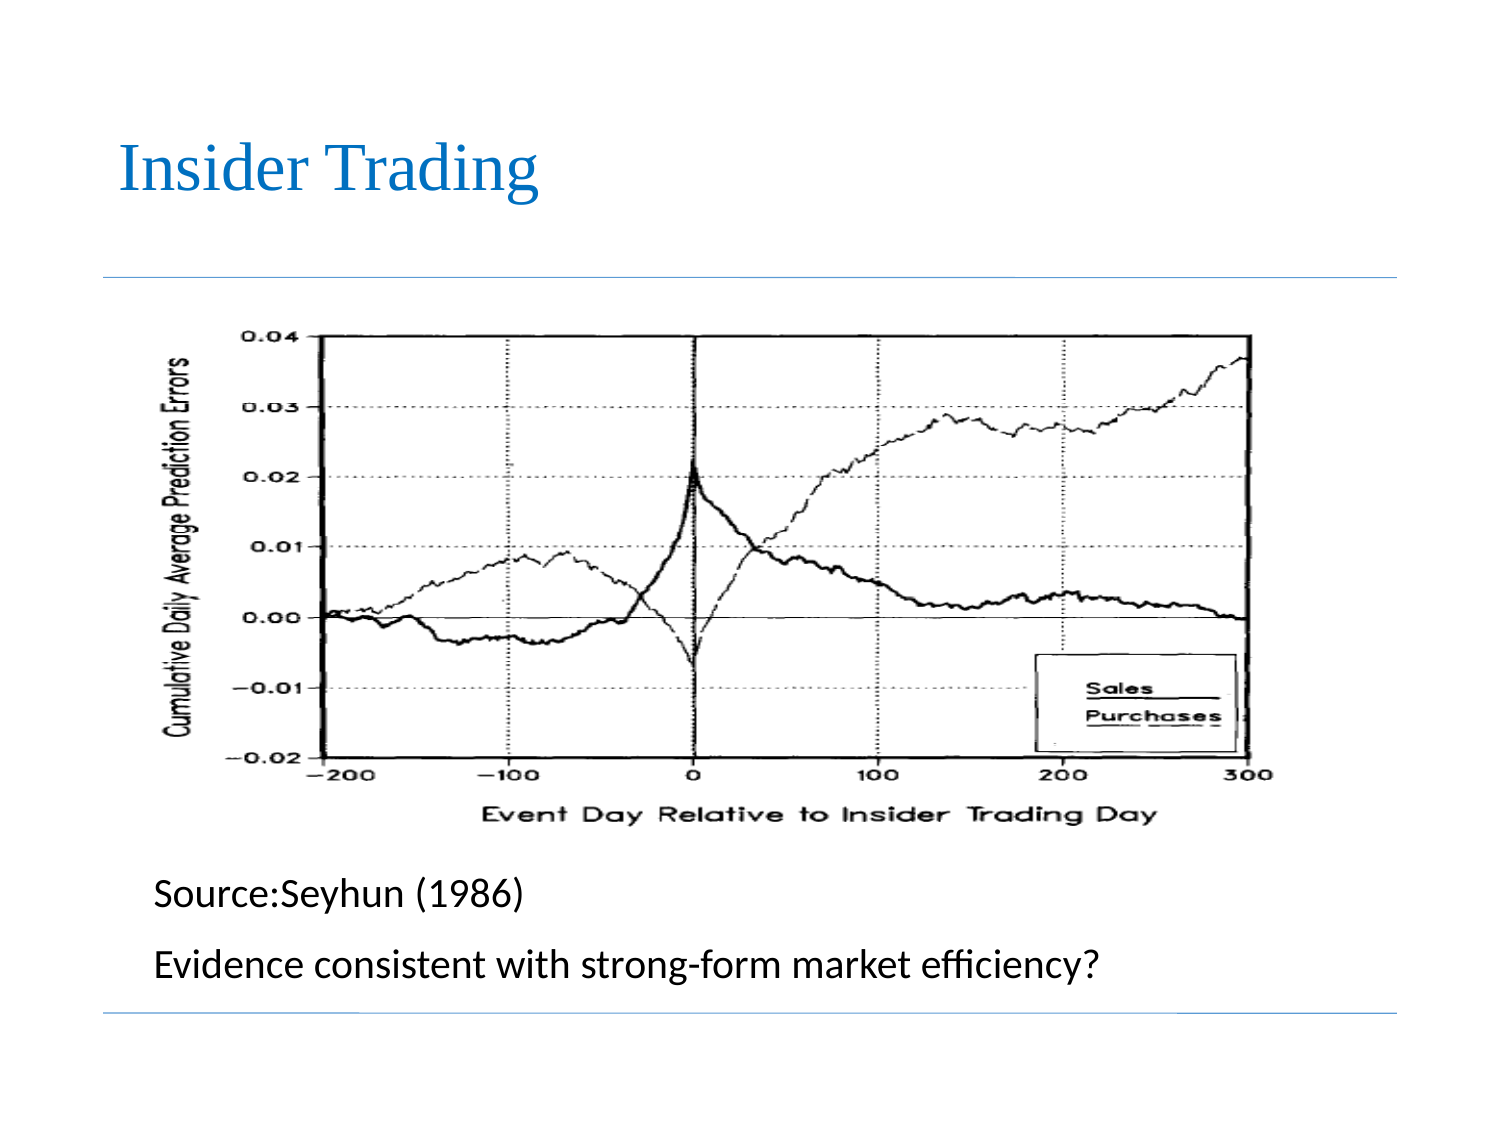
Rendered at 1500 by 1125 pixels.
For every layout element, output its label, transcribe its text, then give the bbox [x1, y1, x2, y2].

text_box Source:Seyhun (1986) Evidence consistent with strong-form market efficiency? [138, 858, 1500, 994]
list [103, 298, 1397, 1013]
picture [120, 316, 1314, 831]
title Insider Trading [103, 59, 1397, 278]
